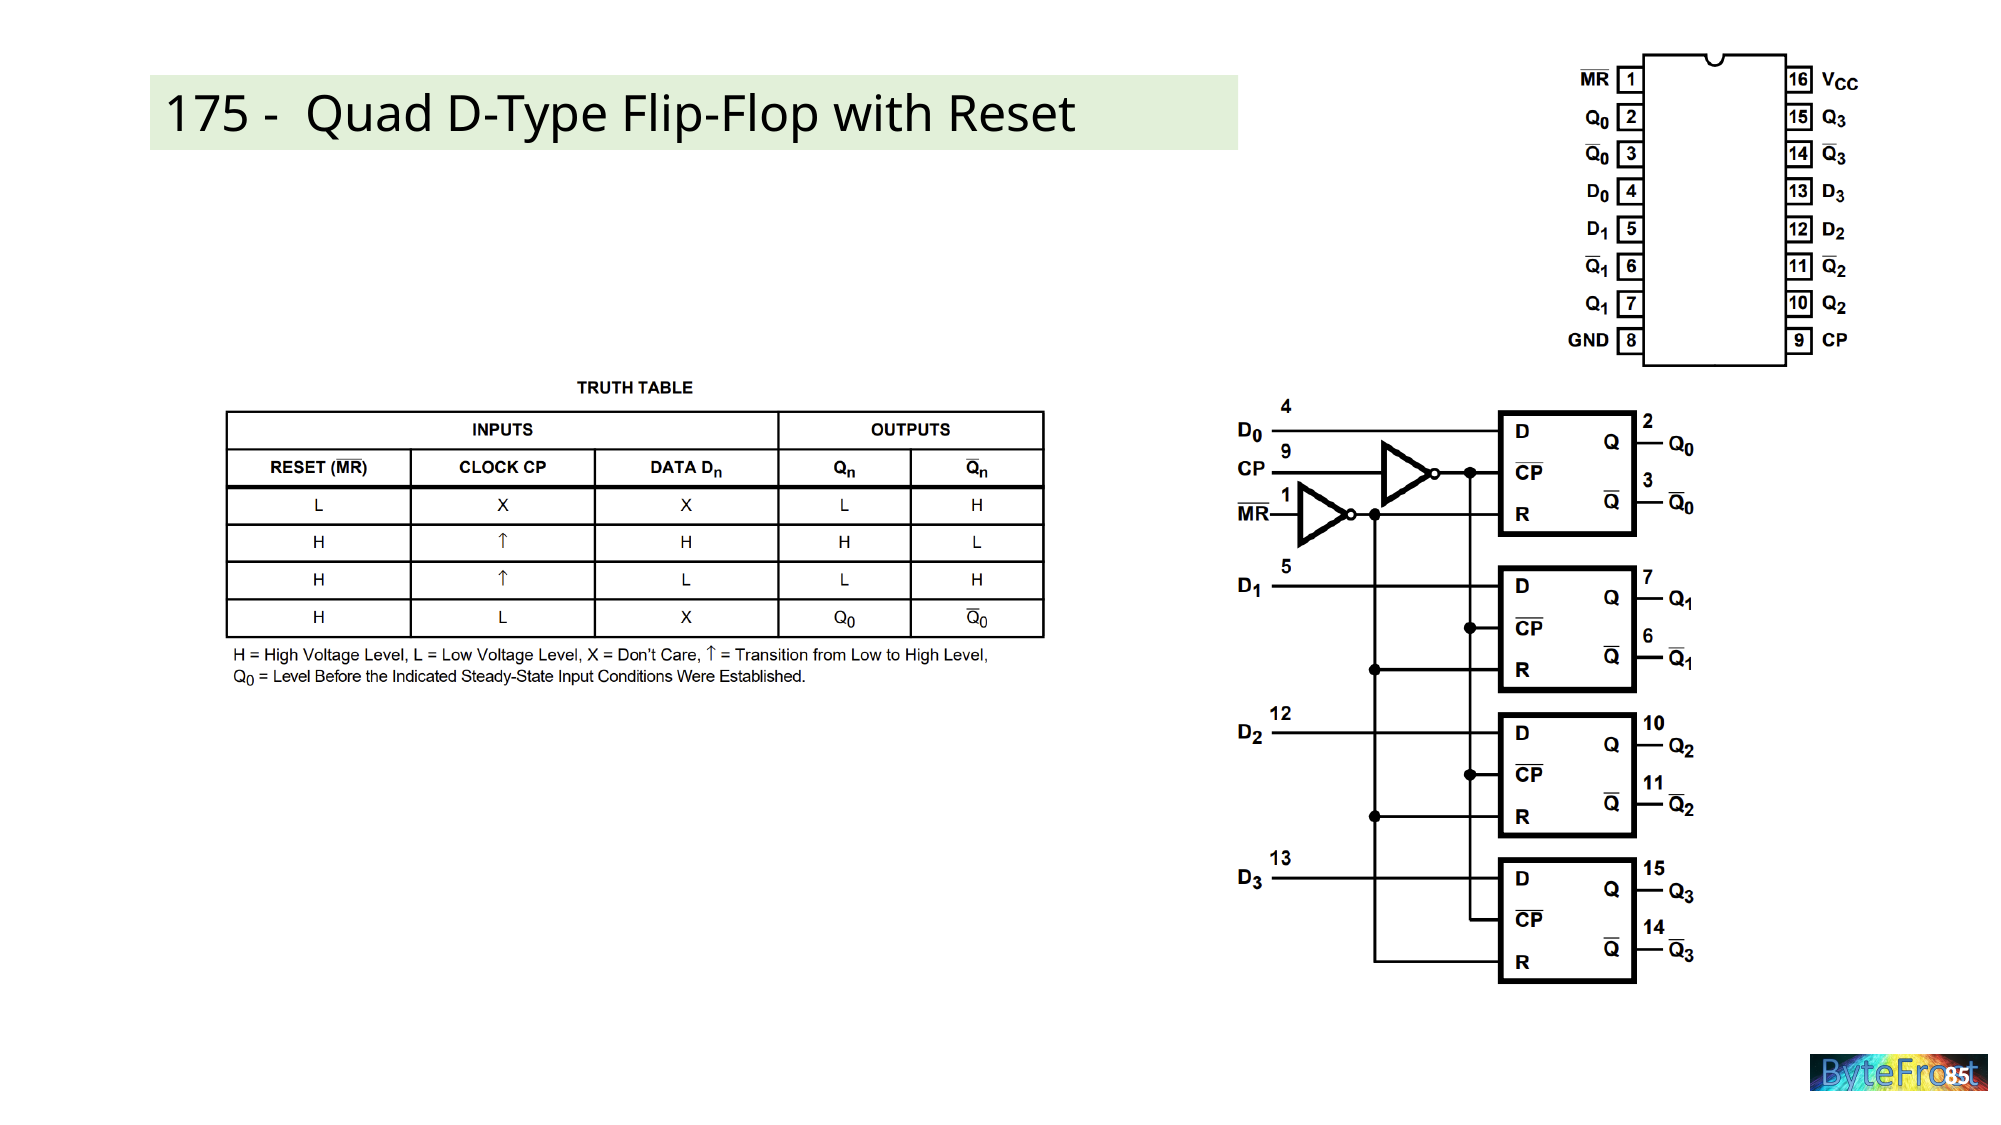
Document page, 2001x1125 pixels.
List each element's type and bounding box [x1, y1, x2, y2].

title [150, 75, 1239, 150]
picture [1153, 46, 1874, 1033]
picture [204, 355, 1077, 706]
picture [1810, 1054, 1988, 1091]
